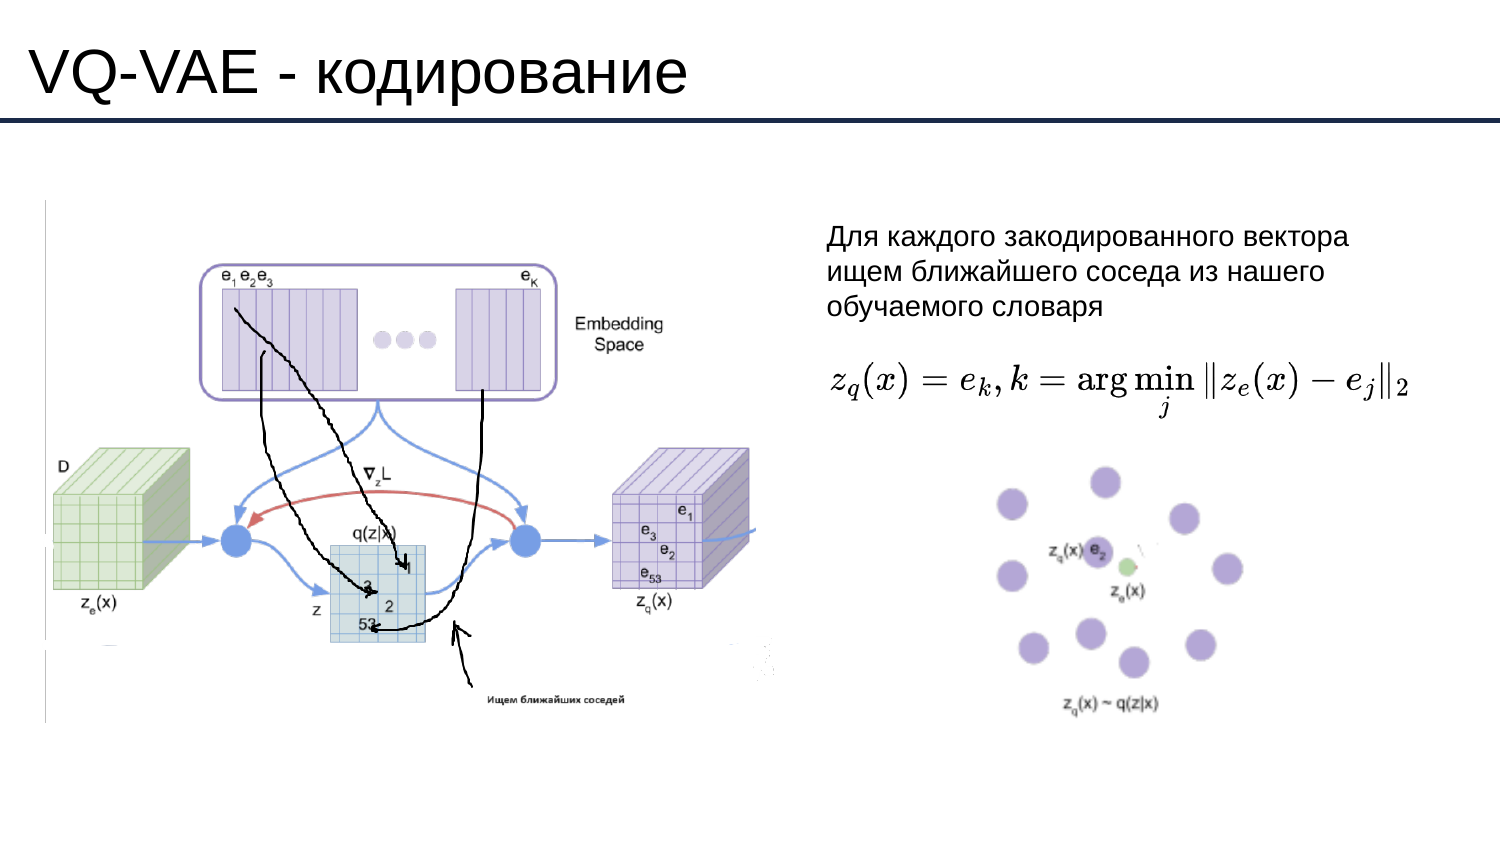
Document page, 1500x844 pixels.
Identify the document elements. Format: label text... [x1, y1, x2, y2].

text_box Для каждого закодированного вектора ищем ближайшего соседа из нашего обучаемого словаря [811, 210, 1436, 330]
picture [976, 437, 1272, 755]
picture [40, 200, 774, 724]
text_box VQ-VAE - кодирование [13, 0, 1412, 118]
picture [827, 361, 1412, 423]
